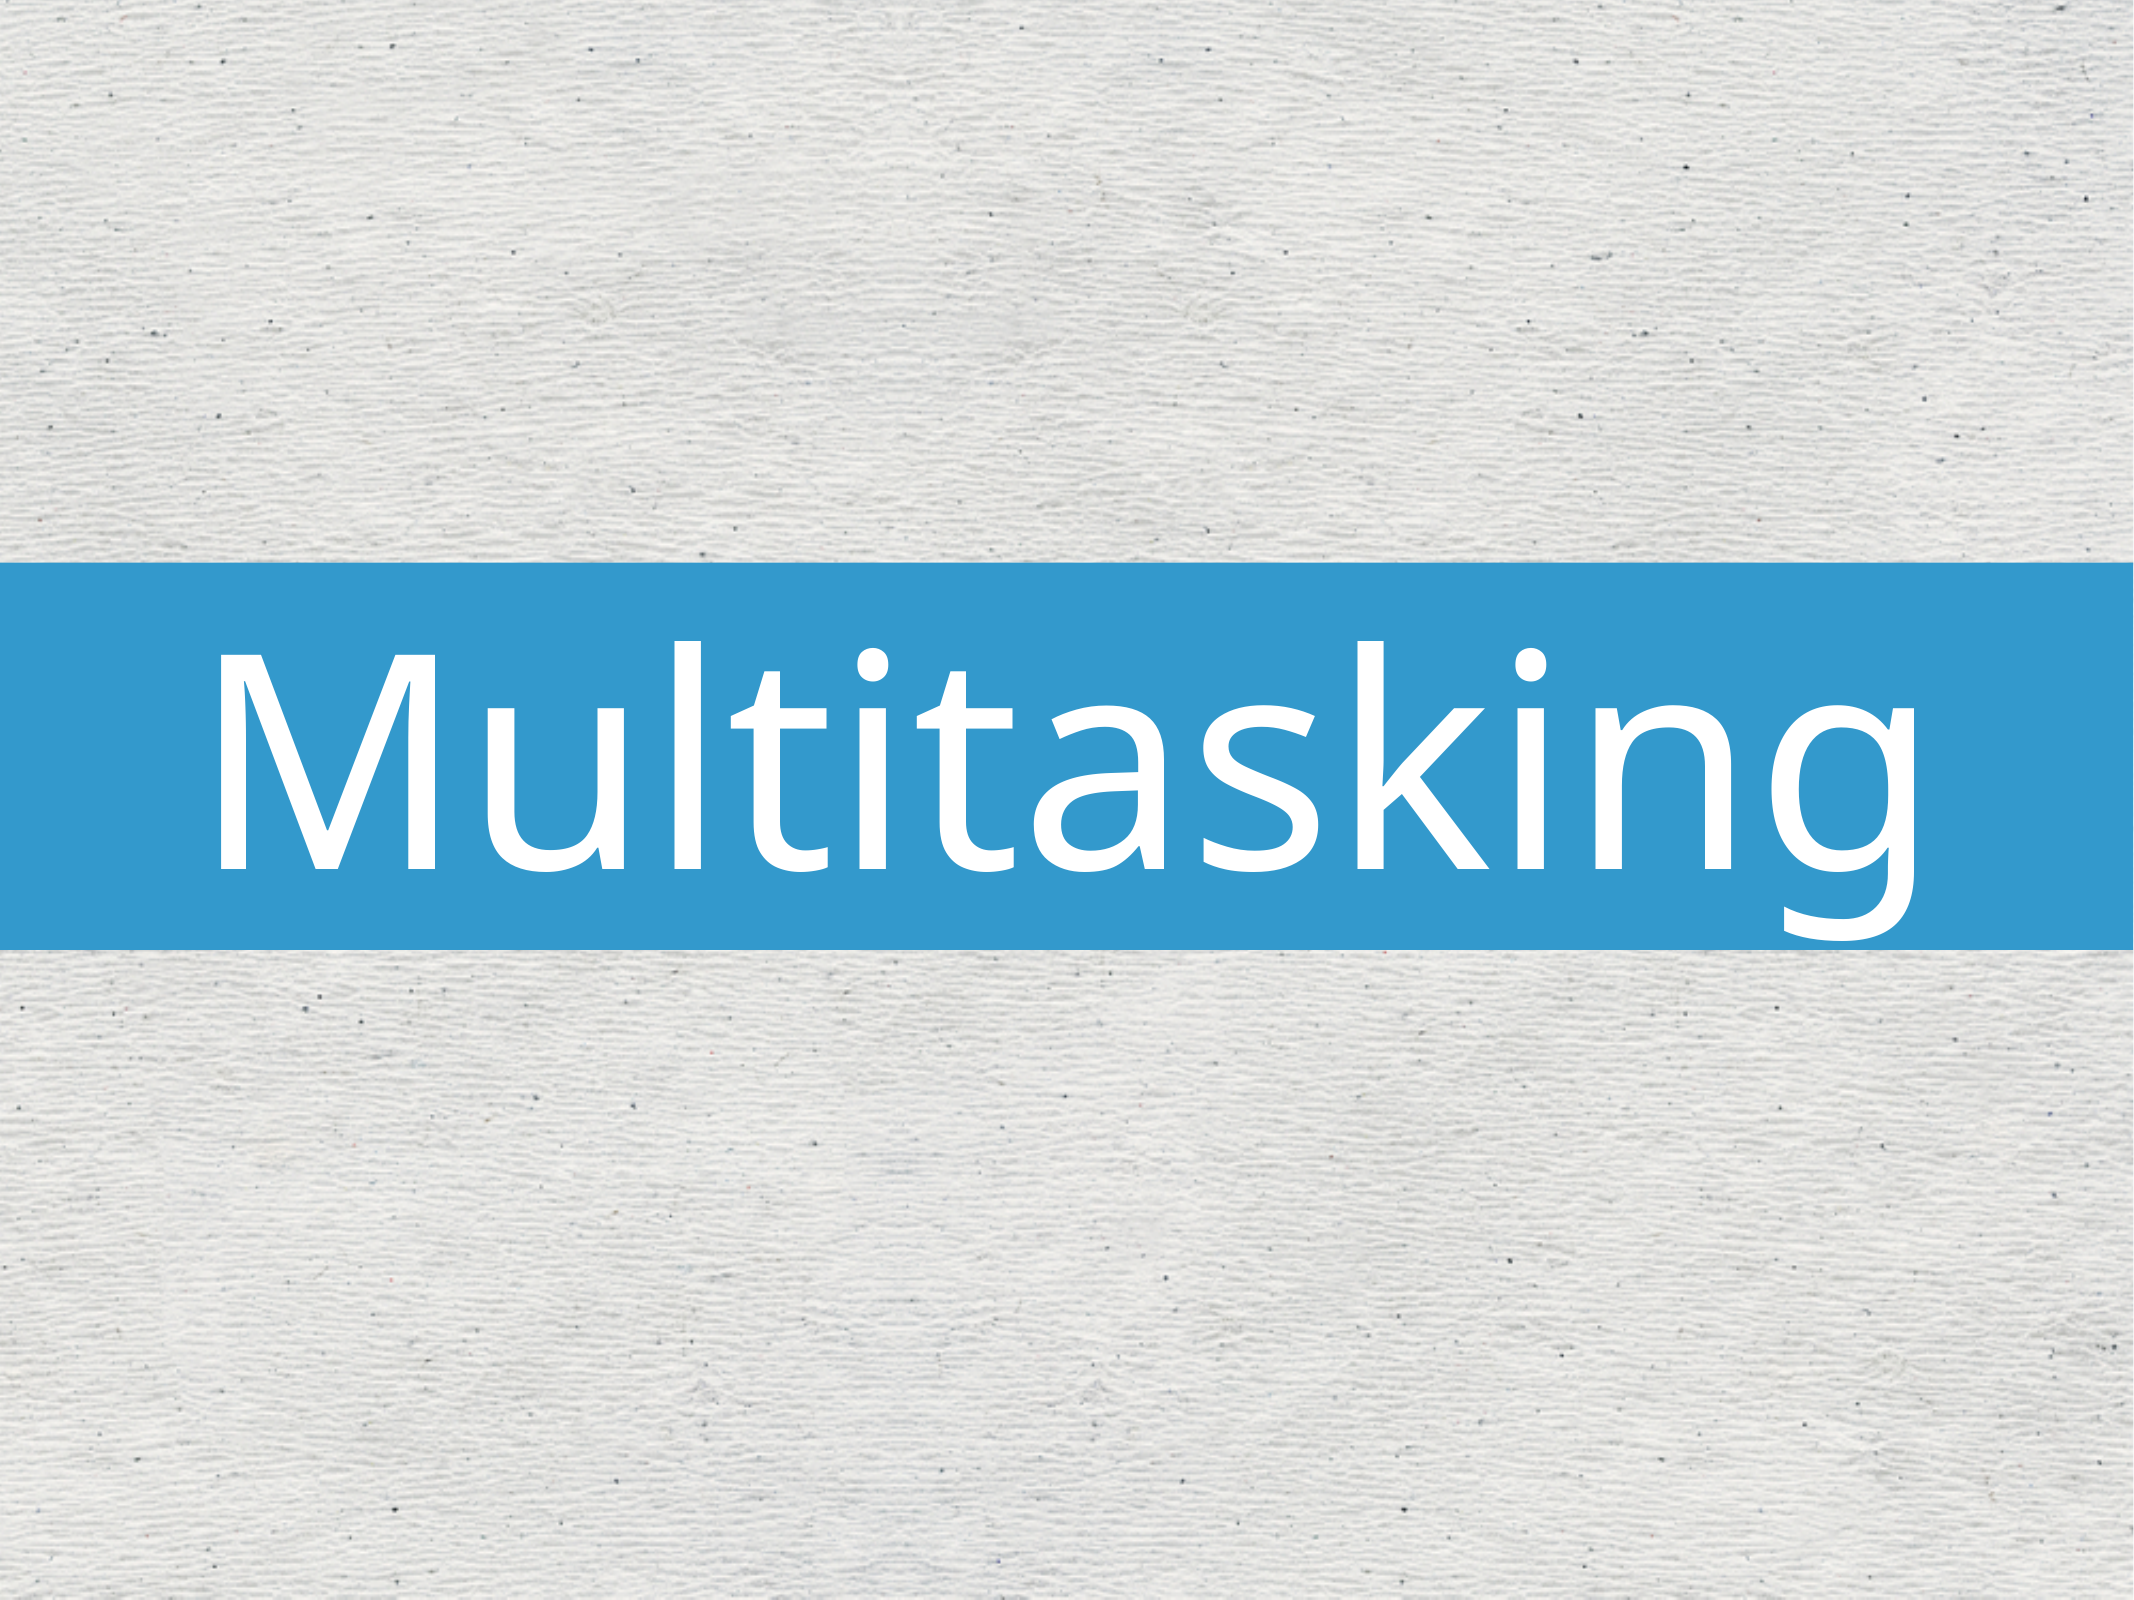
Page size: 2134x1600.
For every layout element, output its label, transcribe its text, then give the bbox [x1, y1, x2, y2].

picture [0, 950, 2134, 1600]
list Multitasking [0, 562, 2134, 950]
picture [0, 0, 2134, 562]
